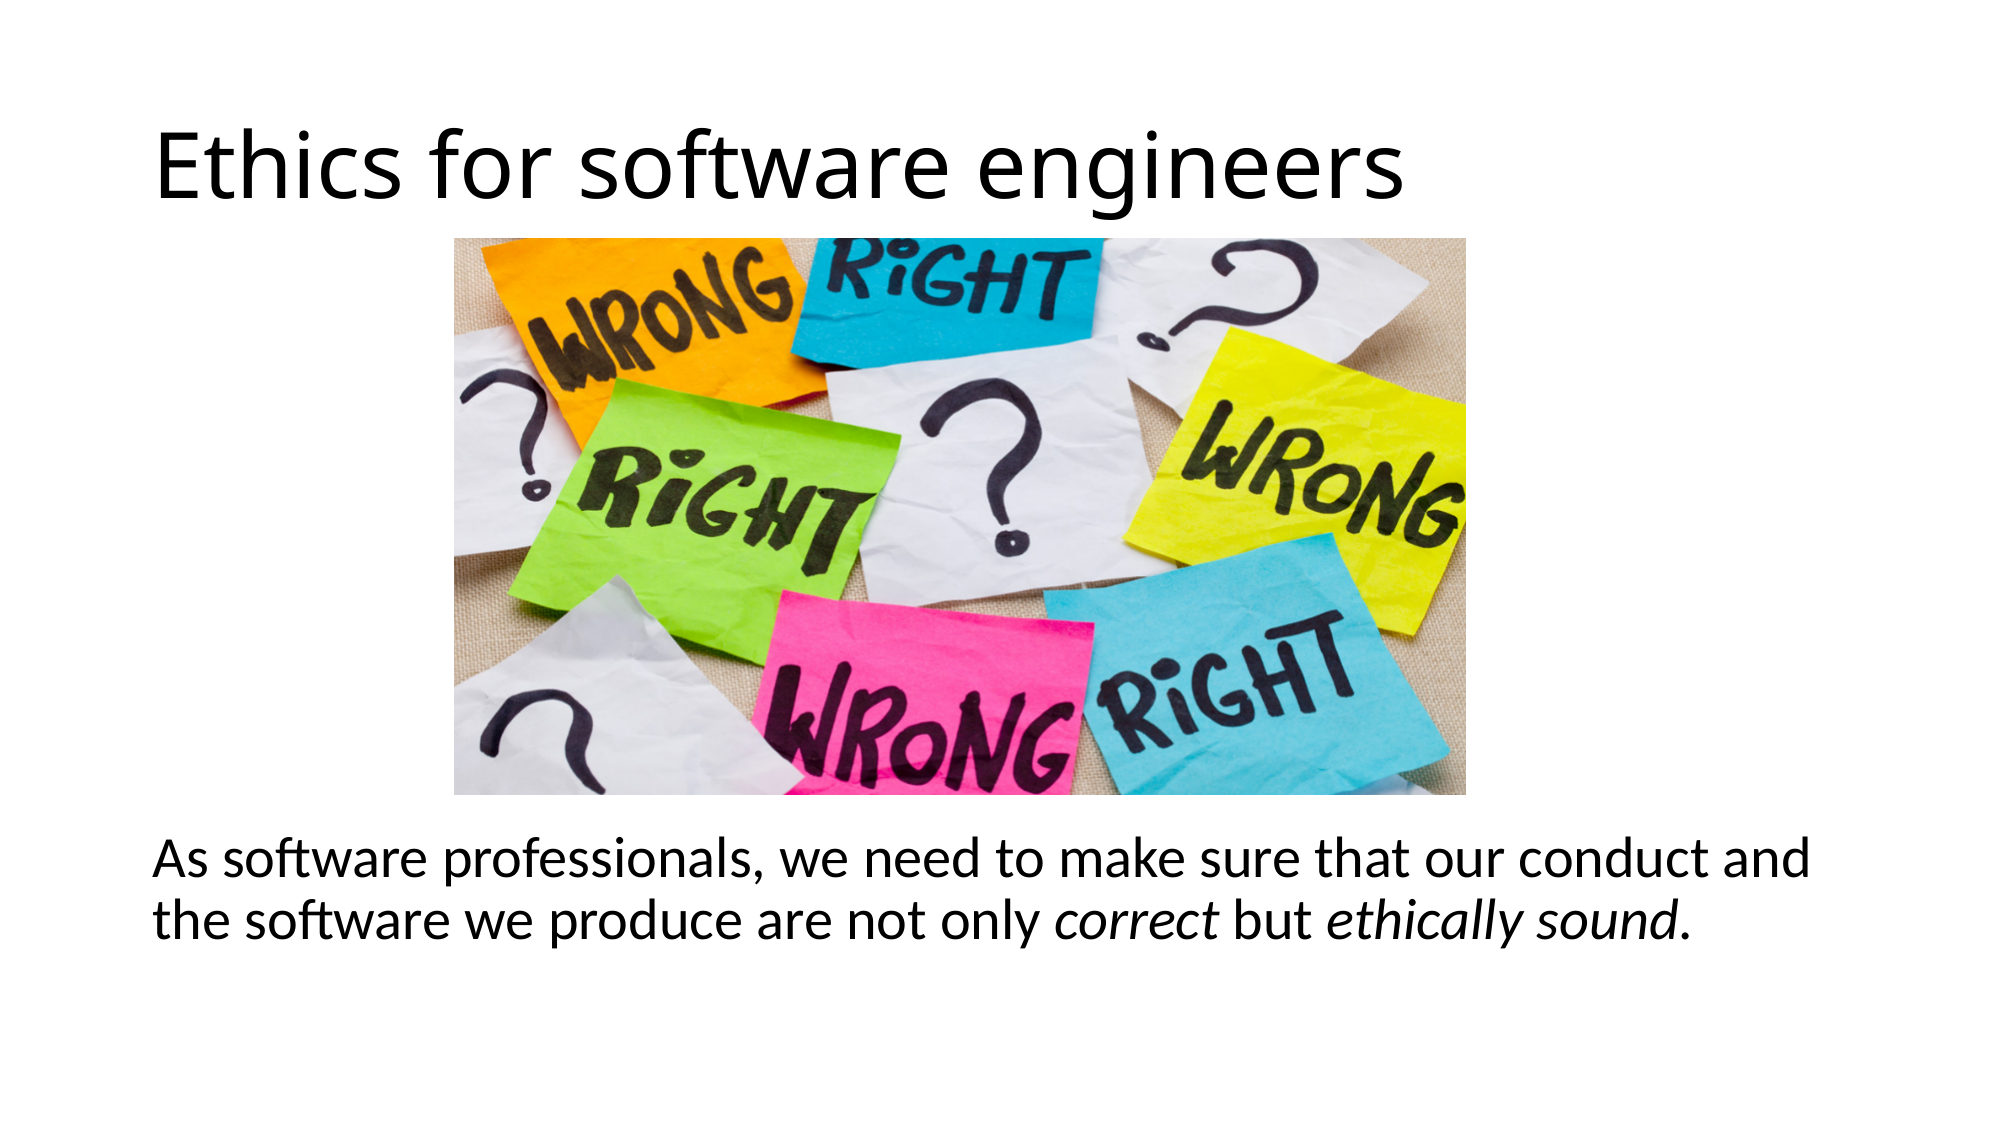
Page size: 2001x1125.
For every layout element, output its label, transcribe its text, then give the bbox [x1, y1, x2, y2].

list As software professionals, we need to make sure that our conduct and the software we produce are not only correct but ethically sound. [137, 819, 1863, 1014]
picture [454, 238, 1466, 795]
title Ethics for software engineers [137, 59, 1863, 278]
